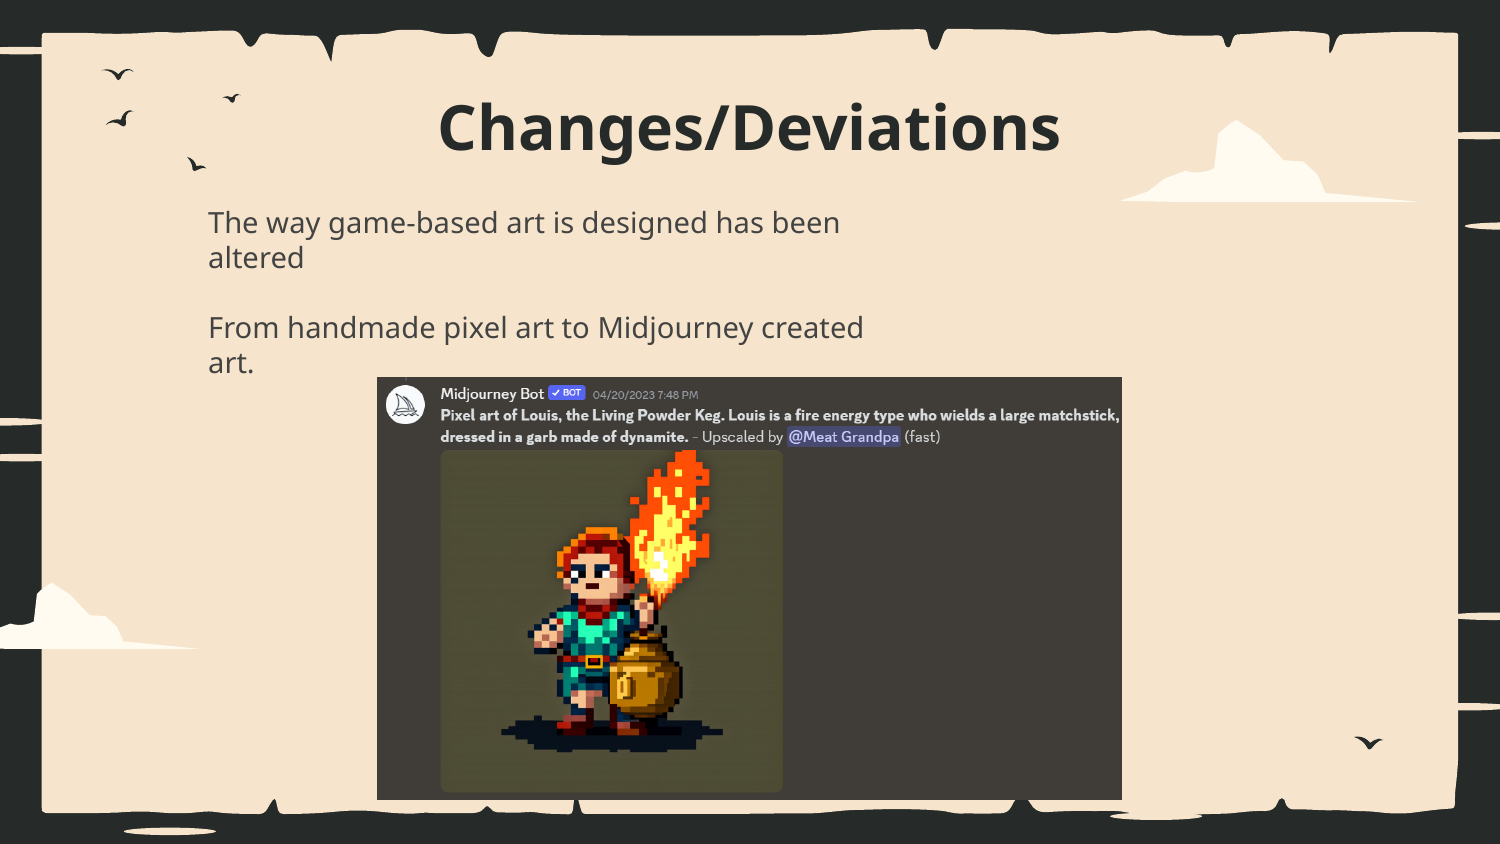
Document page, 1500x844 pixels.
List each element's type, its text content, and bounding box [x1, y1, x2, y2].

list The way game-based art is designed has been altered From handmade pixel art to Midjourney created art. [118, 189, 908, 750]
picture [377, 376, 1123, 800]
title Changes/Deviations [118, 72, 1382, 167]
